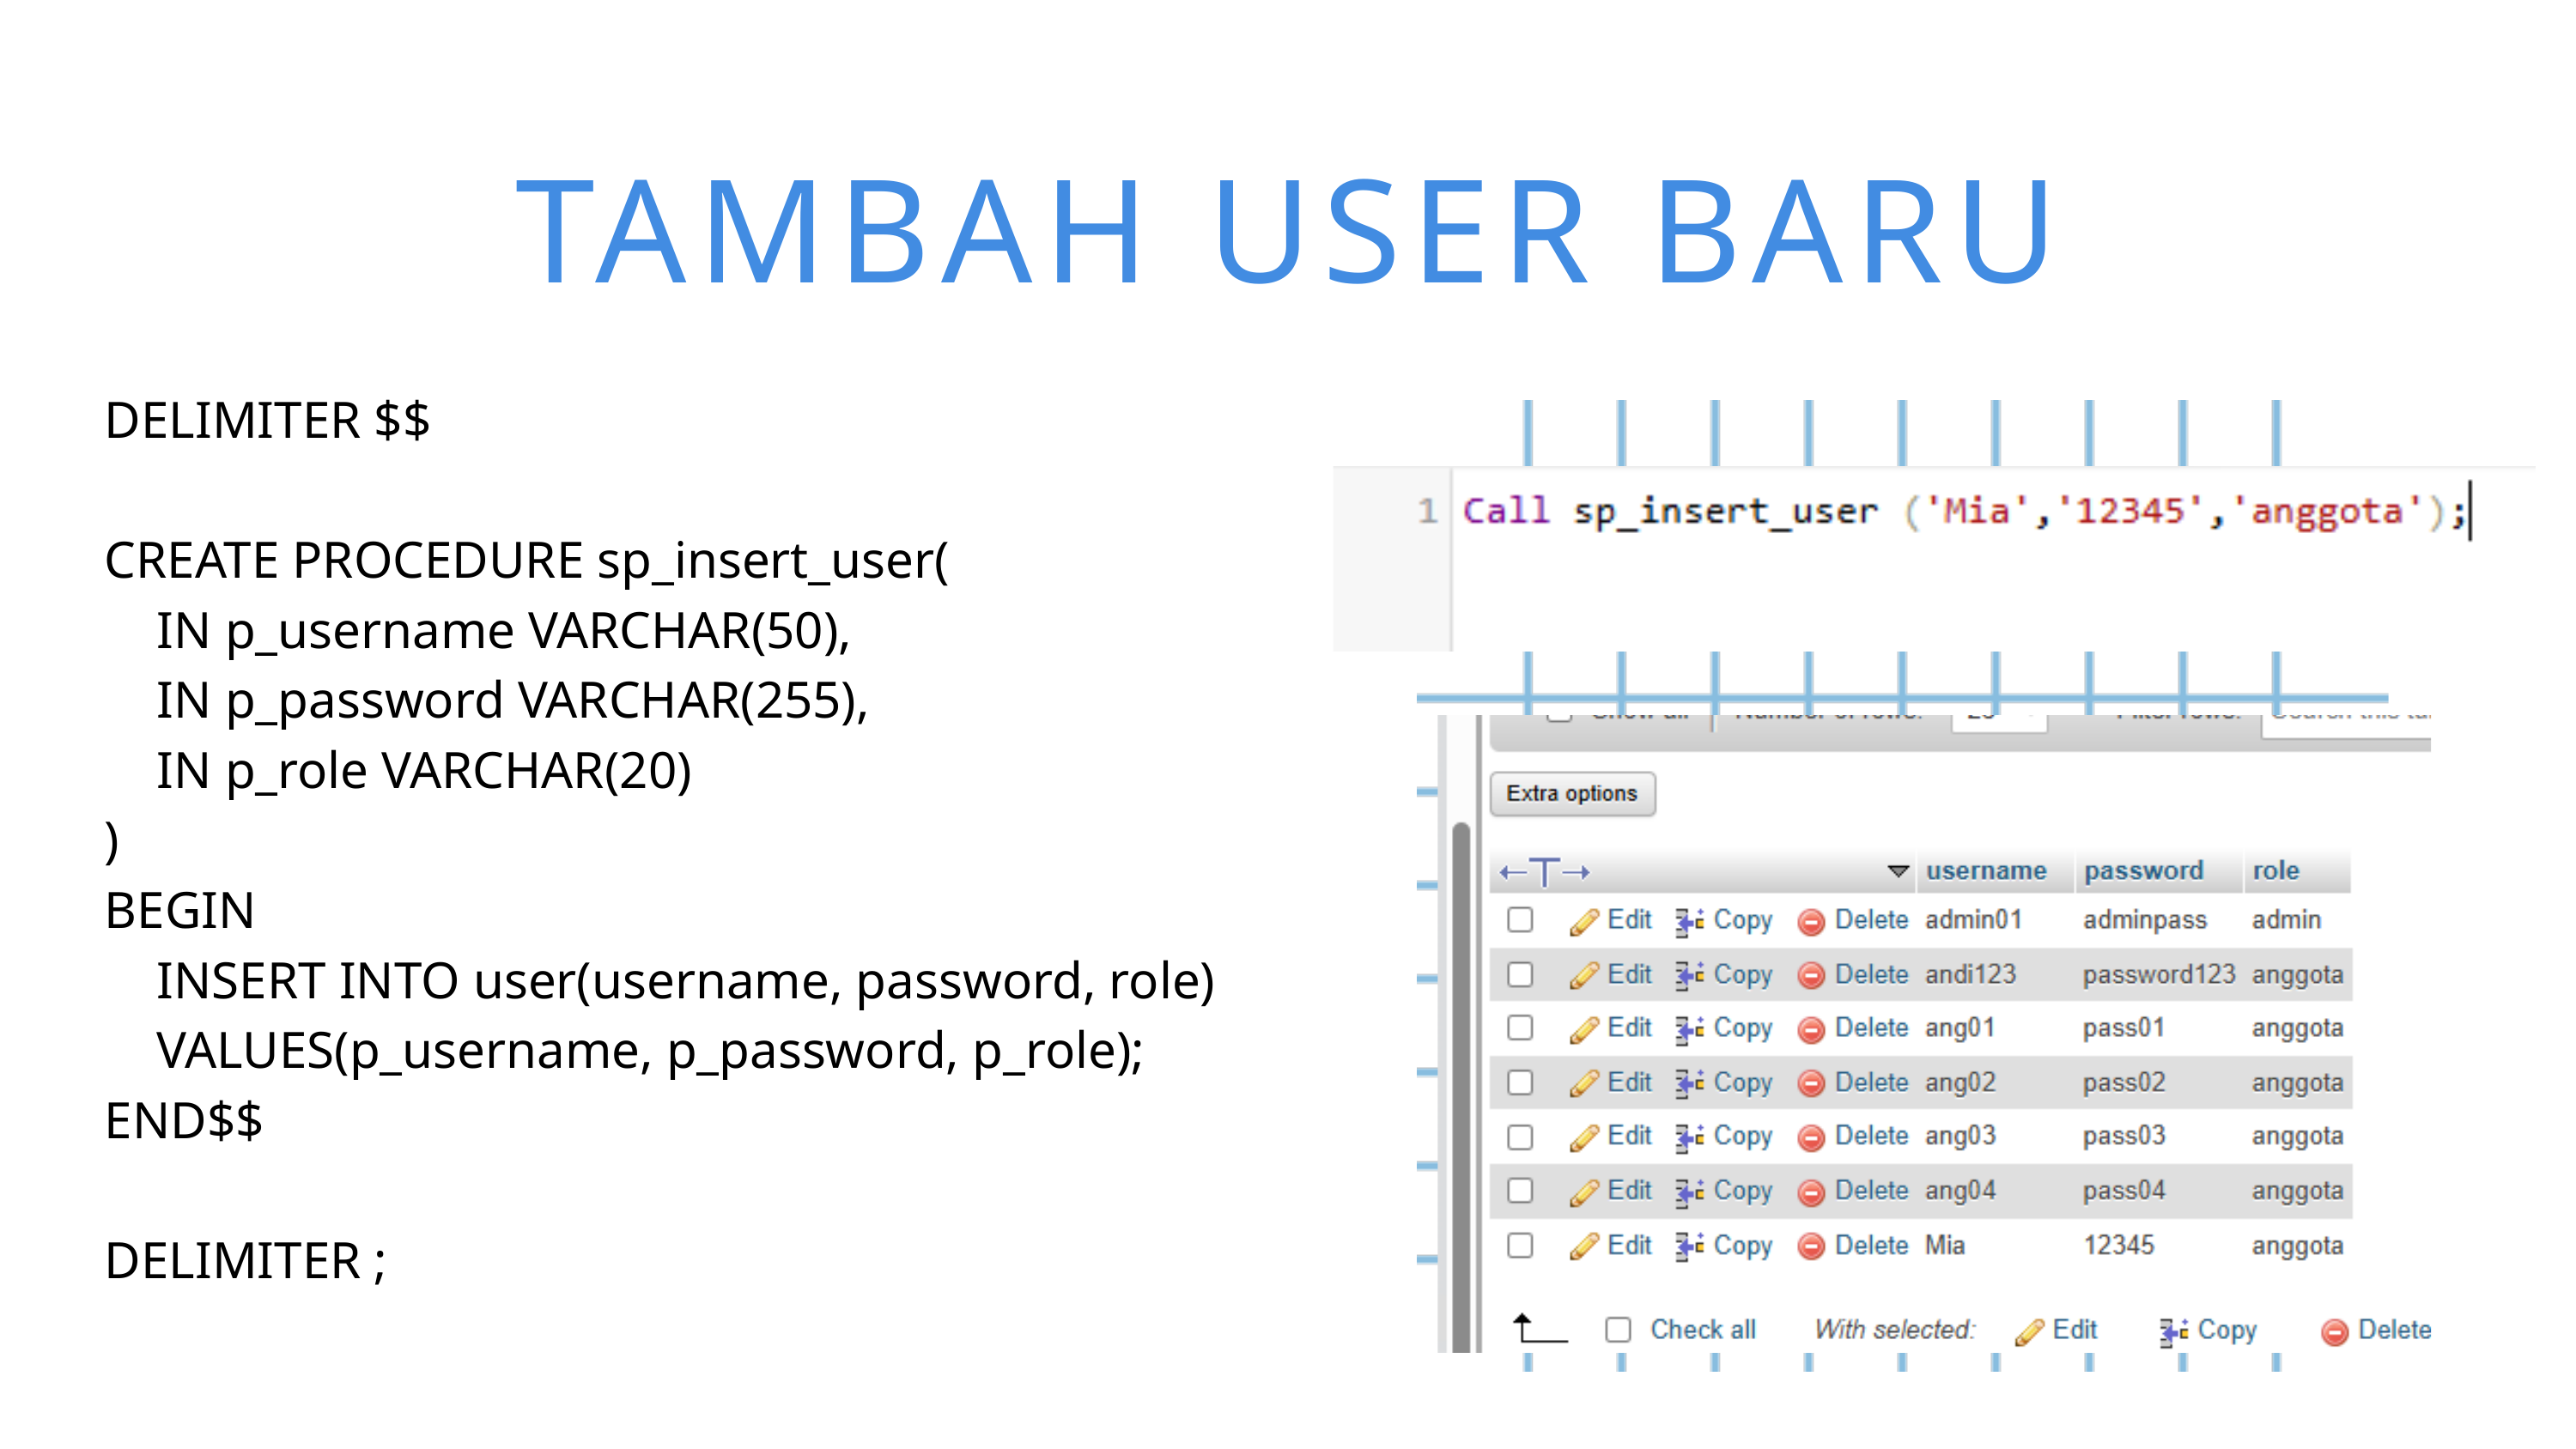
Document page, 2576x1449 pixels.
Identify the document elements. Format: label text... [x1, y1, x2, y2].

text_box [1417, 400, 2389, 466]
text_box [1333, 466, 2536, 652]
text_box [1437, 715, 2432, 1353]
text_box [1417, 652, 2389, 1373]
text_box DELIMITER $$ CREATE PROCEDURE sp_insert_user( IN p_username VARCHAR(50), IN p_password VARCHAR(255), IN p_role VARCHAR(20) ) BEGIN INSERT INTO user(username, password, role) VALUES(p_username, p_password, p_role); END$$ DELIMITER ; [104, 378, 1288, 1359]
text_box TAMBAH USER BARU [439, 154, 2136, 312]
